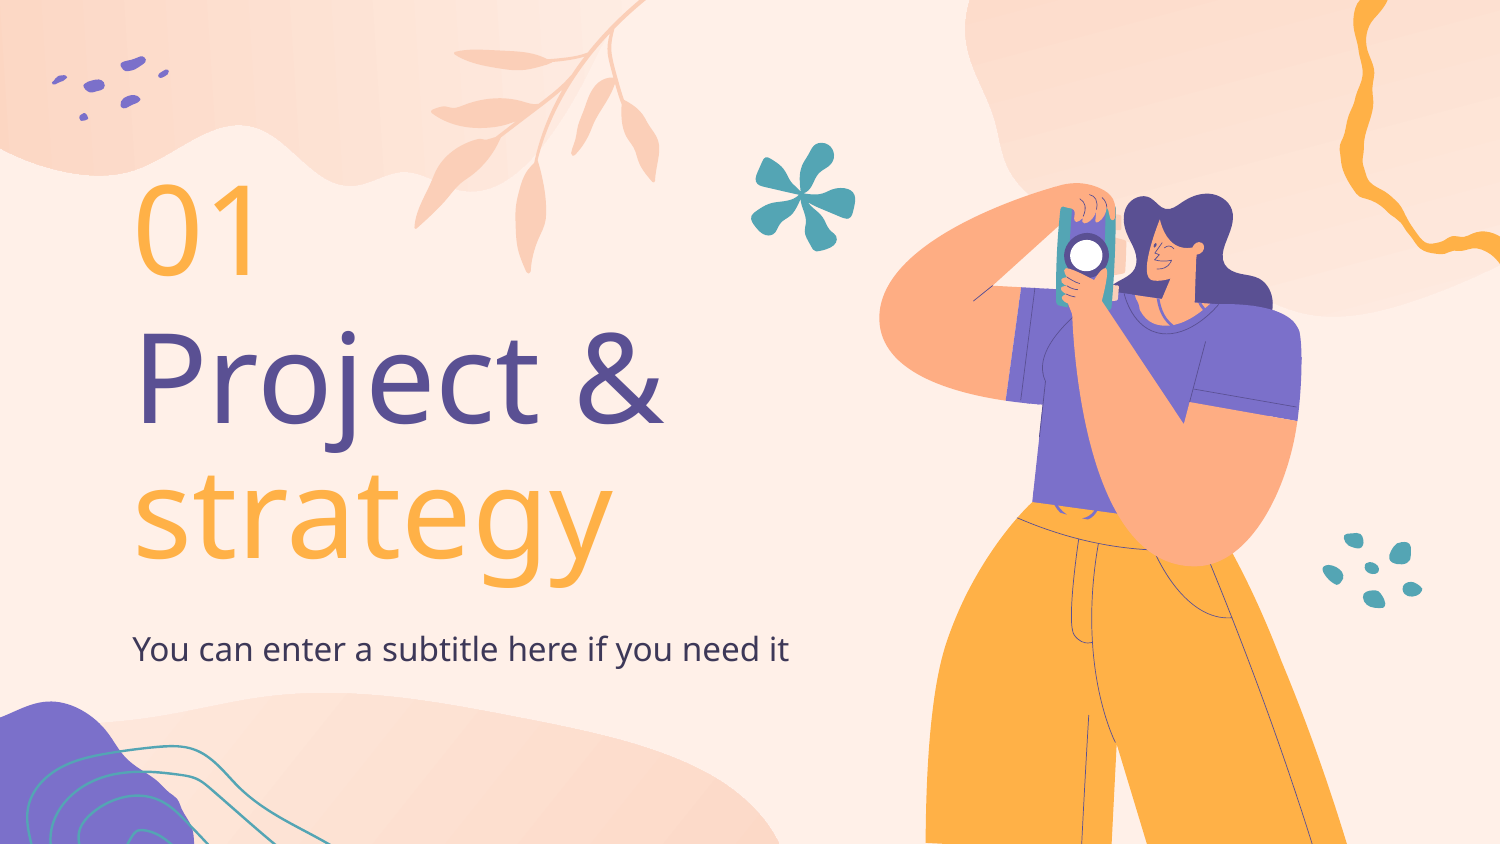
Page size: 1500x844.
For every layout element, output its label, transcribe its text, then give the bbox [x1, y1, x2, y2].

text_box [876, 182, 1354, 844]
title 01 [117, 156, 374, 295]
title Project & strategy [117, 306, 832, 601]
text_box [751, 142, 856, 252]
subtitle You can enter a subtitle here if you need it [117, 612, 832, 687]
